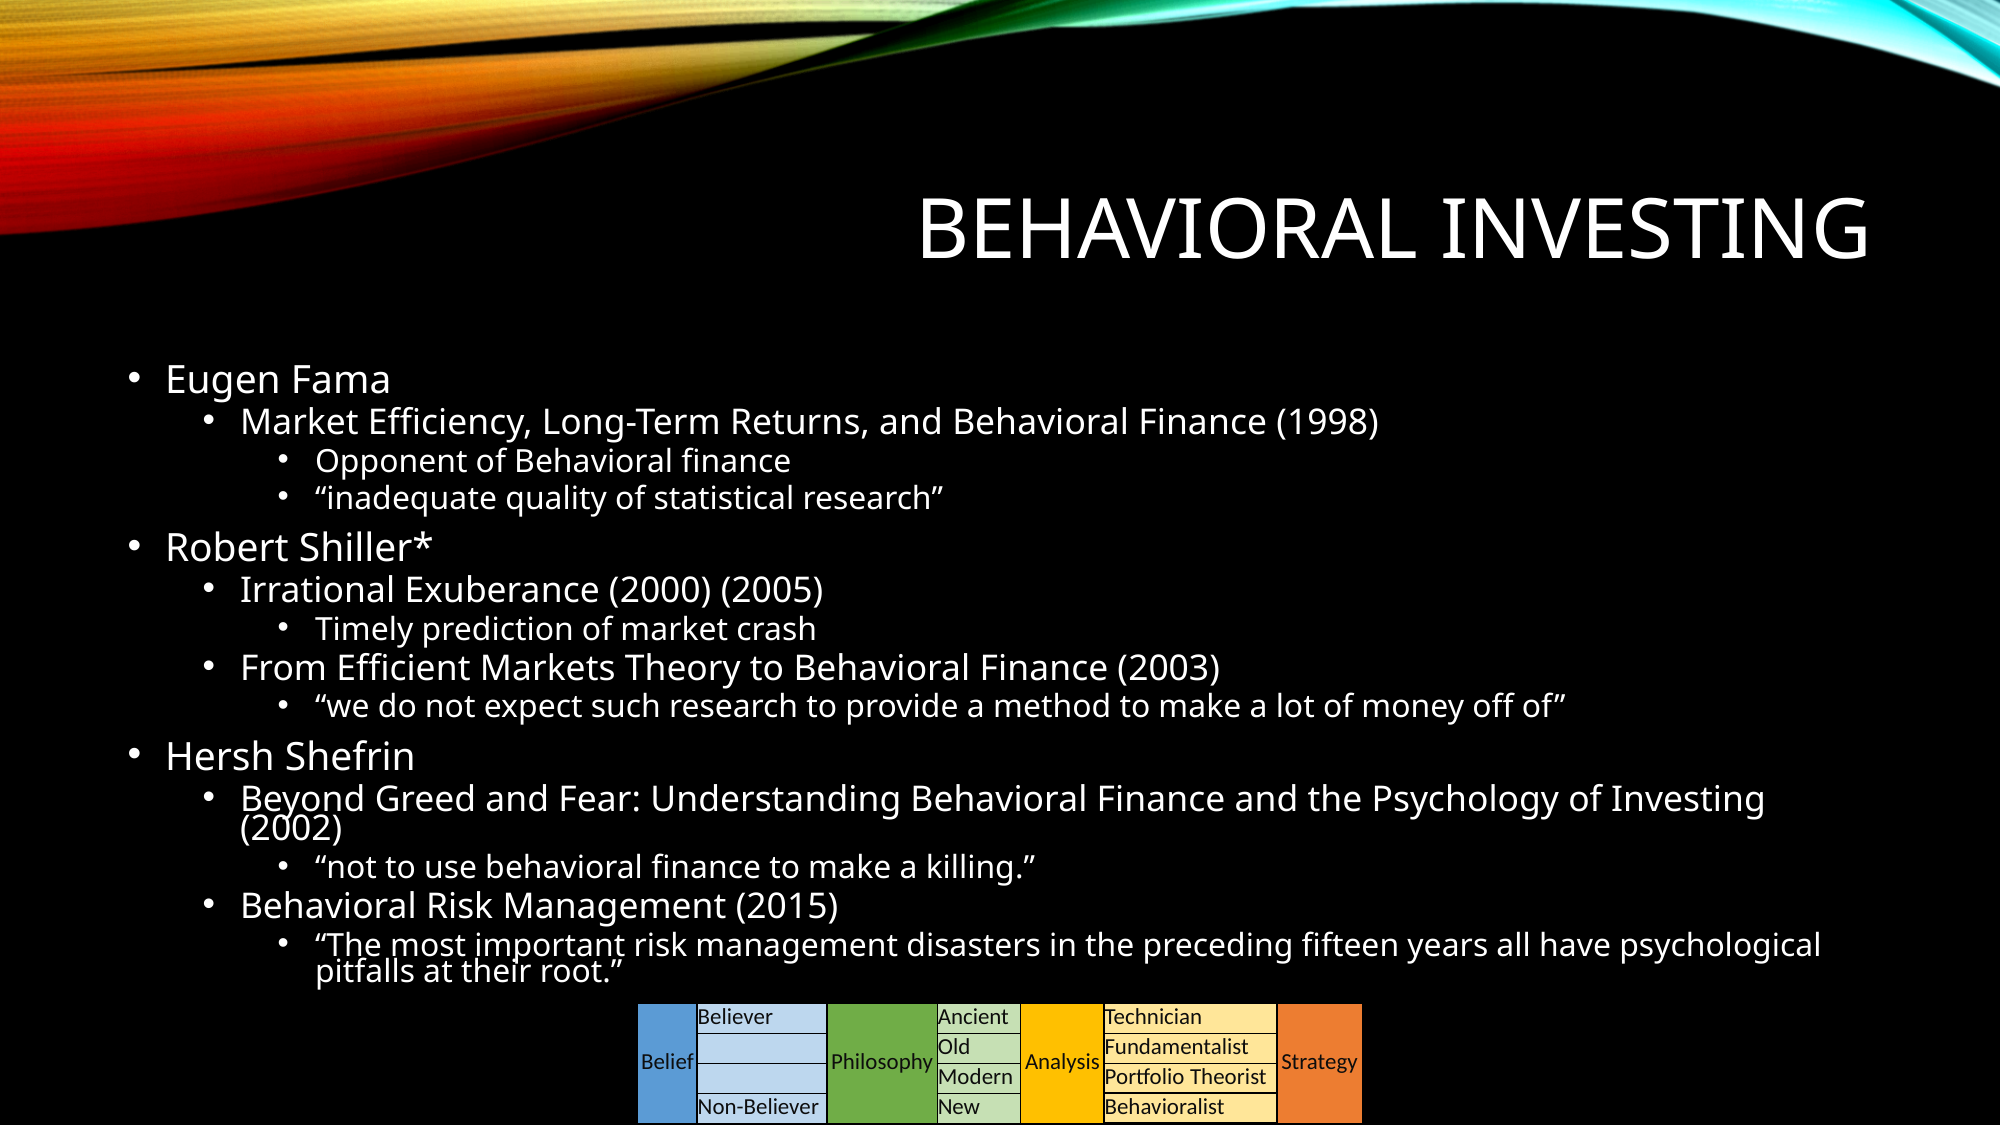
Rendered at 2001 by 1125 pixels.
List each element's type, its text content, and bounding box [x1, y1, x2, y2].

table_cell Behavioralist [1105, 1094, 1276, 1122]
table_header Belief [638, 1004, 696, 1123]
list Eugen Fama Market Efficiency, Long-Term Returns, and Behavioral Finance (1998) Opponent of Behavioral finance “inadequate quality of statistical research” Robert Shiller* Irrational Exuberance (2000) (2005) Timely prediction of market crash From Efficient Markets Theory to Behavioral Finance (2003) “we do not expect such research to provide a method to make a lot of money off of” Hersh Shefrin Beyond Greed and Fear: Understanding Behavioral Finance and the Psychology of Investing (2002) “not to use behavioral finance to make a killing.” Behavioral Risk Management (2015) “The most important risk management disasters in the preceding fifteen years all have psychological pitfalls at their root.” [112, 360, 1888, 1021]
table_cell Portfolio Theorist [1105, 1064, 1276, 1092]
table_header Strategy [1278, 1004, 1362, 1123]
table_cell New [938, 1094, 1020, 1123]
title BEHAVIORAL INVESTING [474, 125, 1888, 338]
table_header Philosophy [828, 1004, 937, 1123]
table_cell [698, 1034, 826, 1063]
table_header Believer [698, 1004, 826, 1033]
table_cell Modern [938, 1064, 1020, 1093]
table_cell Old [938, 1034, 1020, 1063]
table_header Analysis [1021, 1004, 1103, 1123]
table_cell Fundamentalist [1105, 1034, 1276, 1063]
table_header Ancient [938, 1004, 1020, 1033]
table_cell [698, 1064, 826, 1093]
picture [0, 0, 2000, 237]
table_cell Non-Believer [698, 1094, 826, 1123]
table_header Technician [1105, 1004, 1276, 1033]
